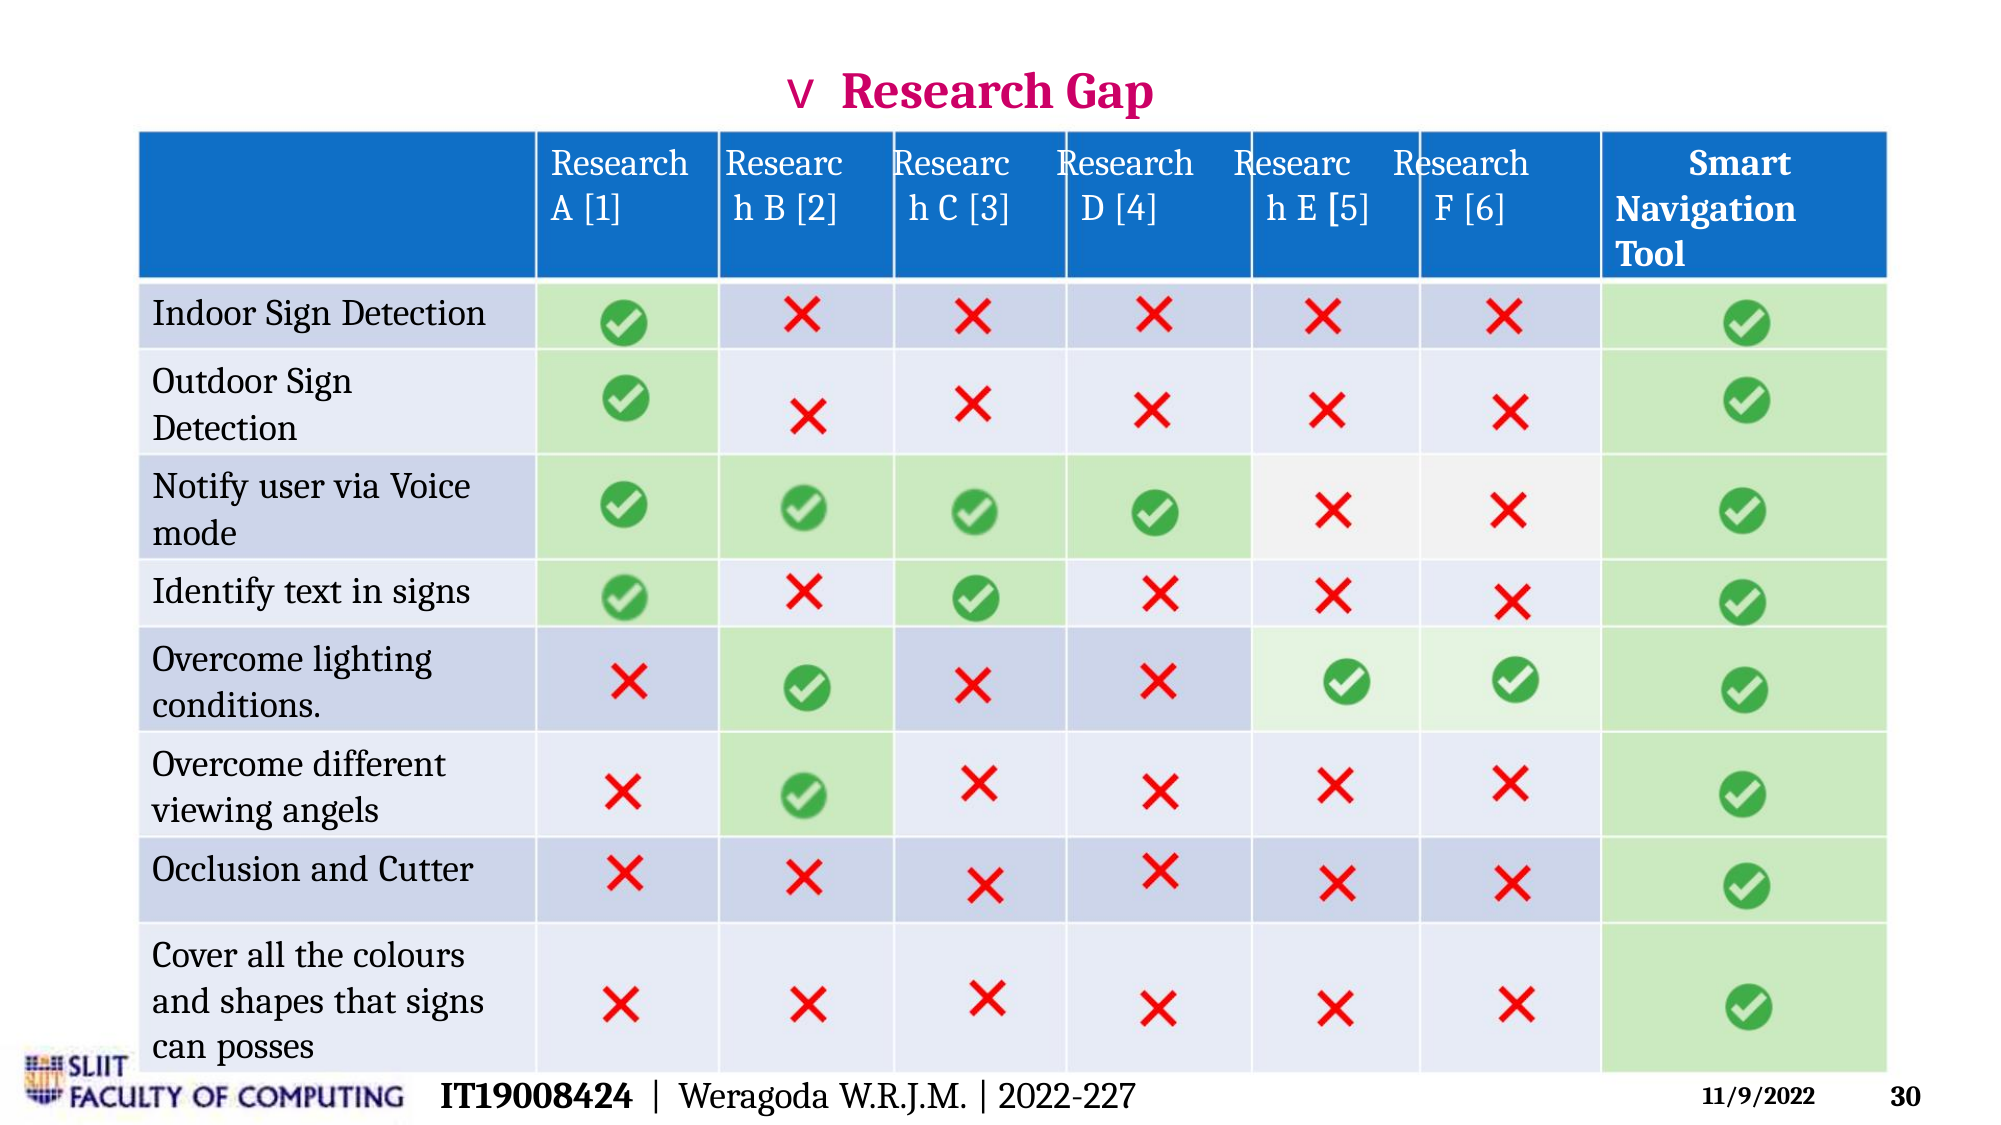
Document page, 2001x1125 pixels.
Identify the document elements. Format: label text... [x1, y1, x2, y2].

text_box F [6] [1434, 184, 1535, 229]
text_box IT19008424 | Weragoda W.R.J.M. | 2022-227 [440, 1071, 1213, 1116]
text_box Smart Navigation Tool [1615, 139, 1827, 275]
text_box Cover all the colours and shapes that signs can posses [152, 930, 519, 1066]
text_box Identify text in signs [152, 567, 503, 612]
text_box Overcome lighting conditions. [152, 634, 470, 725]
text_box h B [2] [733, 184, 866, 229]
text_box Overcome different viewing angels [152, 739, 489, 830]
text_box h C [3] [908, 184, 1039, 229]
text_box Indoor Sign Detection [152, 289, 526, 334]
text_box Research Researc Researc Research Researc Research [550, 139, 1605, 184]
text_box D [4] [1080, 184, 1186, 229]
text_box Occlusion and Cutter [152, 844, 511, 889]
text_box h E [5] [1266, 184, 1398, 229]
text_box 11/9/2022 [1702, 1080, 1857, 1110]
text_box 30 [1890, 1078, 1951, 1113]
text_box [0, 0, 2000, 1125]
text_box Outdoor Sign Detection [152, 357, 388, 448]
text_box A [1] [550, 184, 655, 229]
text_box Notify user via Voice mode [152, 462, 507, 553]
text_box v Research Gap [787, 58, 1213, 120]
